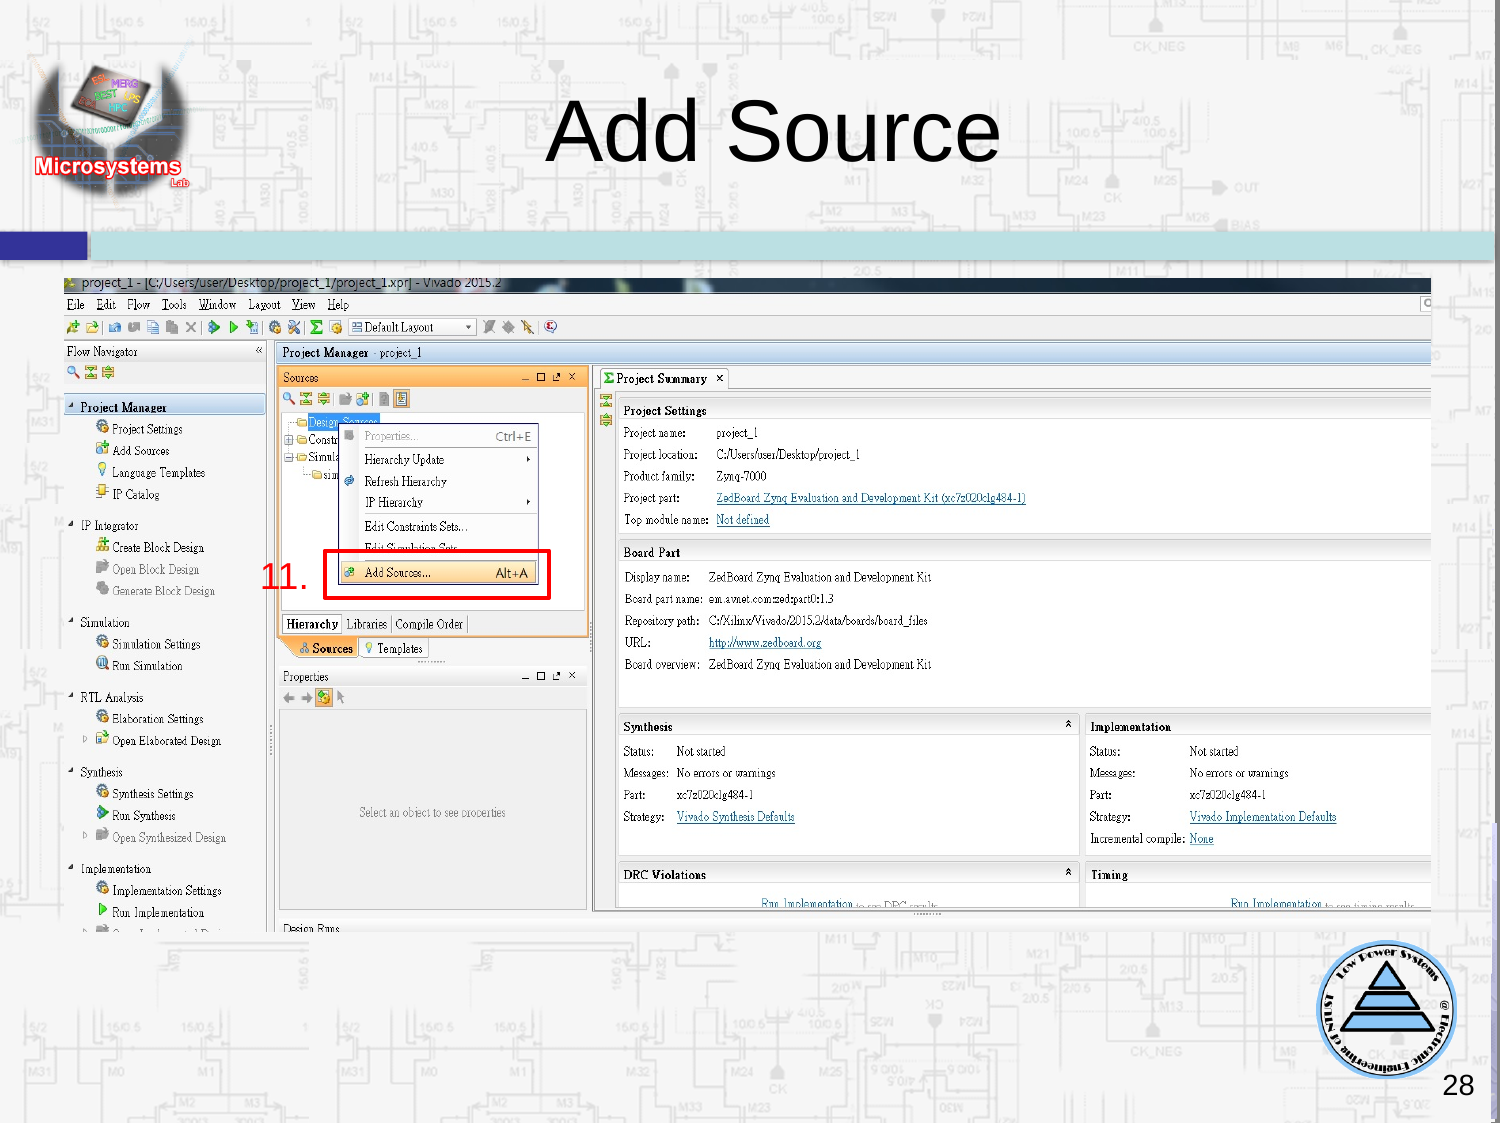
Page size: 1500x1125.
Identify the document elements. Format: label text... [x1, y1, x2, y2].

picture [0, 0, 1500, 1123]
text_box Add Source [183, 66, 1366, 254]
slide_number 28 [1139, 1058, 1491, 1114]
